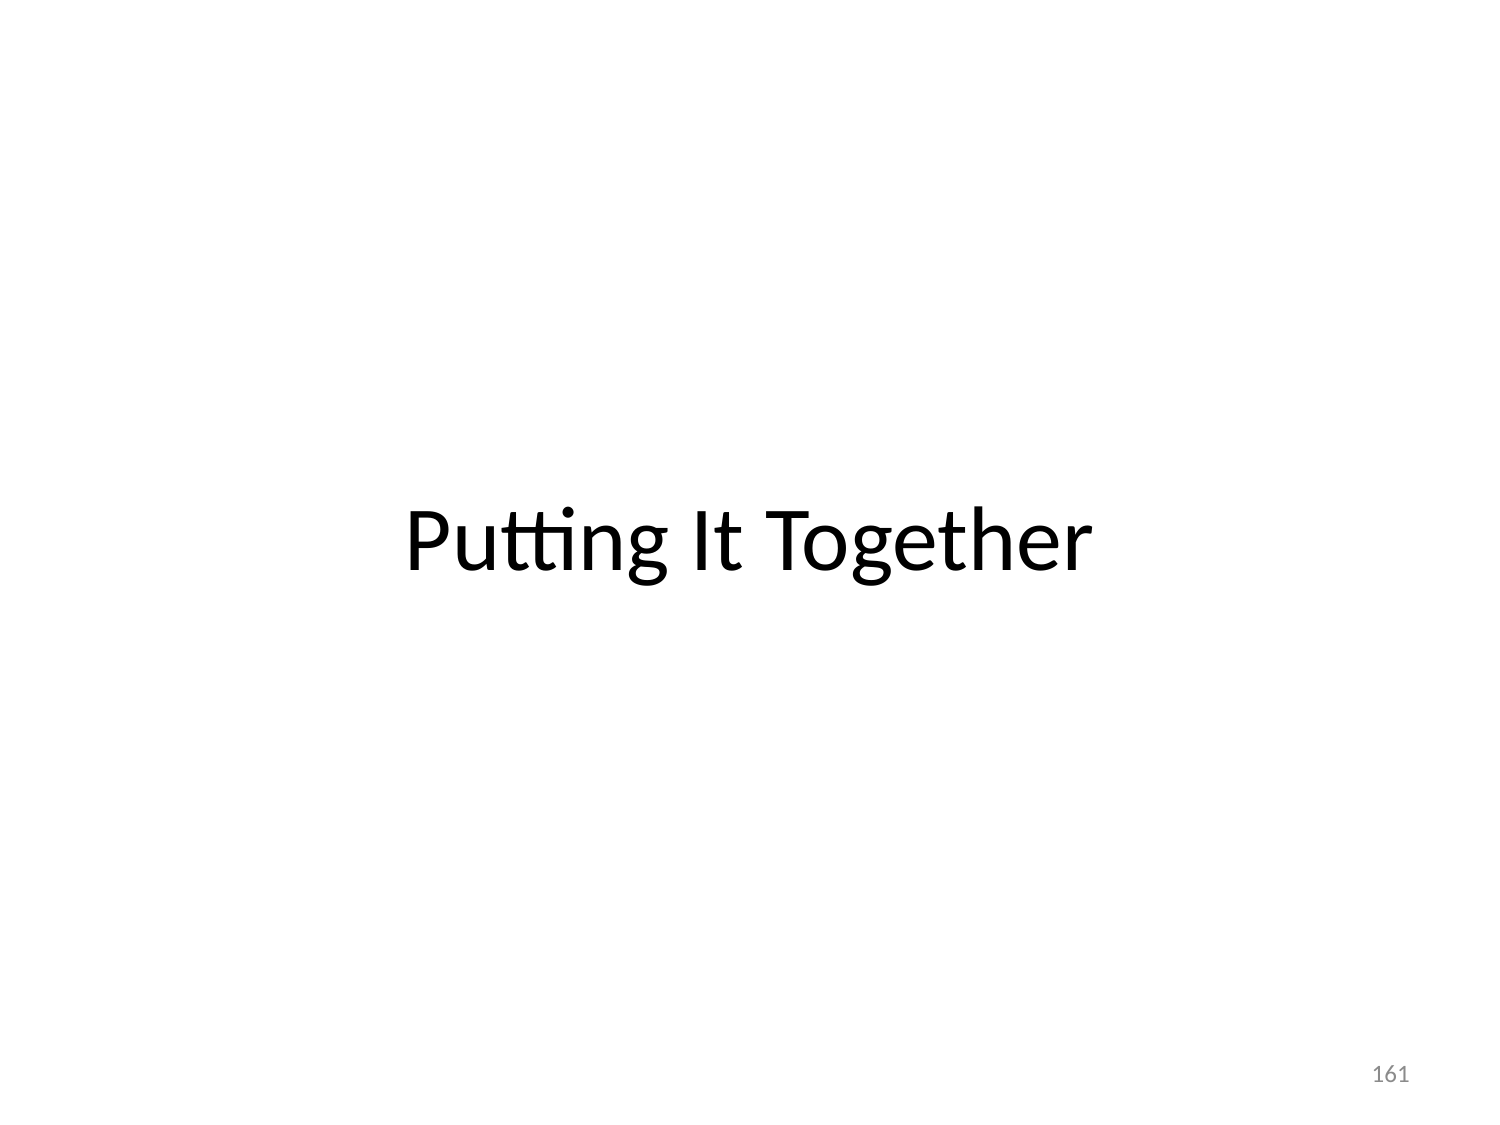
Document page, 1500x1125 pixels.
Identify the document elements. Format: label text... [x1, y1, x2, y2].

slide_number 161 [1074, 1042, 1425, 1103]
text_box Putting It Together [52, 478, 1448, 563]
